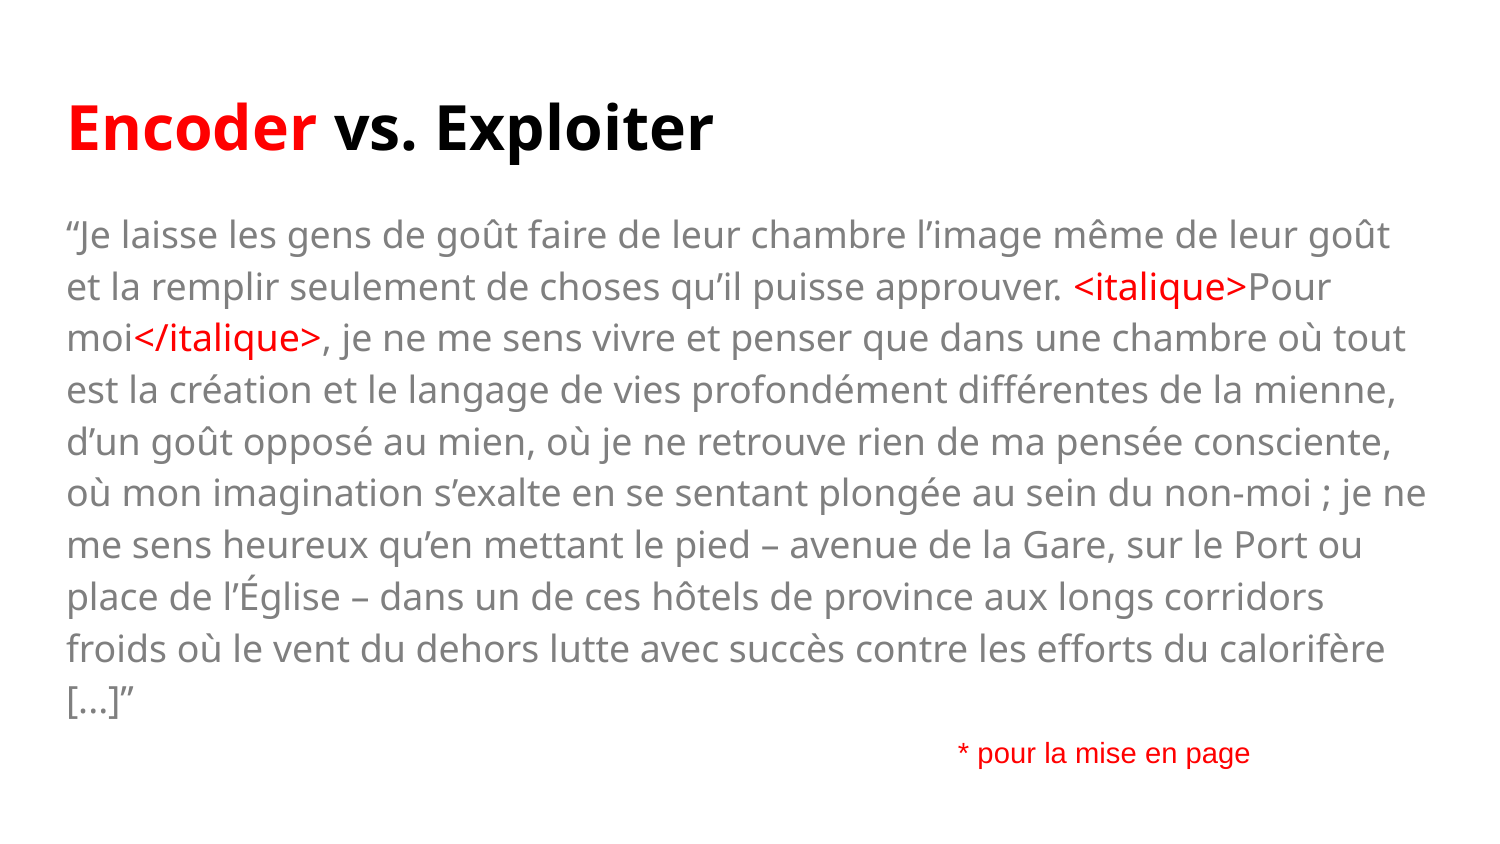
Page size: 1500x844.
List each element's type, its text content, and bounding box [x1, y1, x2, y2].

text_box * pour la mise en page [942, 719, 1435, 793]
title Encoder vs. Exploiter [51, 72, 1449, 176]
list “Je laisse les gens de goût faire de leur chambre l’image même de leur goût et la remplir seulement de choses qu’il puisse approuver. <italique>Pour moi</italique>, je ne me sens vivre et penser que dans une chambre où tout est la création et le langage de vies profondément différentes de la mienne, d’un goût opposé au mien, où je ne retrouve rien de ma pensée consciente, où mon imagination s’exalte en se sentant plongée au sein du non-moi ; je ne me sens heureux qu’en mettant le pied – avenue de la Gare, sur le Port ou place de l’Église – dans un de ces hôtels de province aux longs corridors froids où le vent du dehors lutte avec succès contre les efforts du calorifère [...]” [51, 189, 1449, 750]
